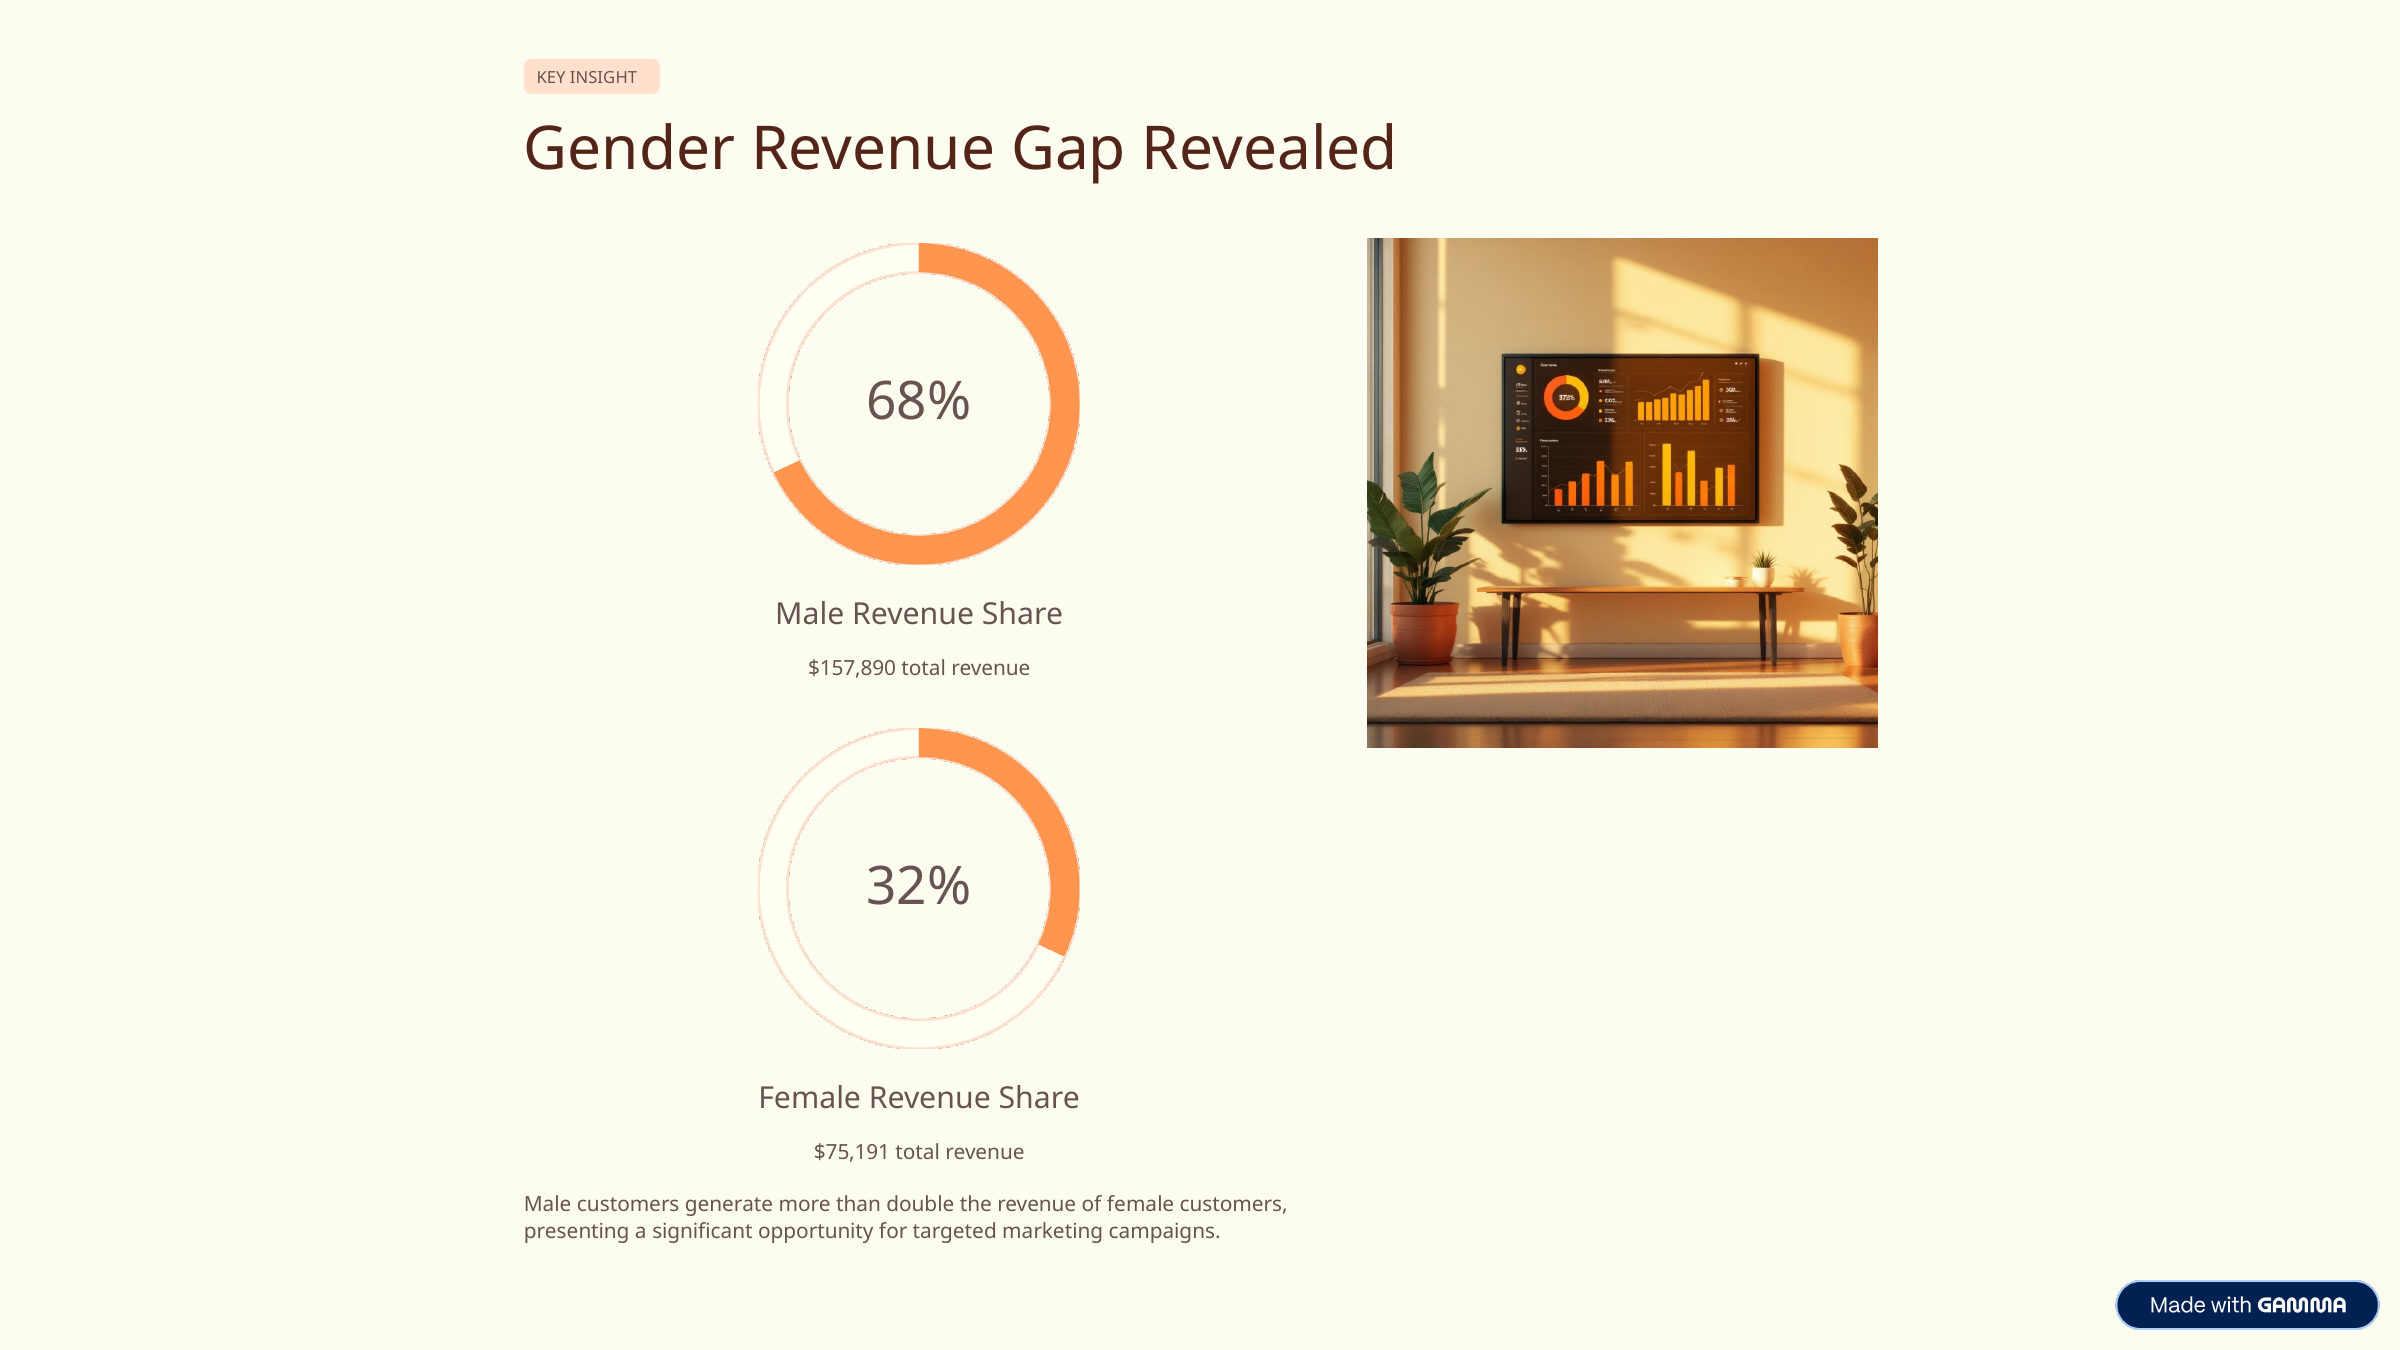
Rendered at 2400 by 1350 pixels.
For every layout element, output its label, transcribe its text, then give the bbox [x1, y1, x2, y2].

text_box Gender Revenue Gap Revealed [523, 102, 1386, 183]
picture [758, 243, 1080, 565]
text_box Male customers generate more than double the revenue of female customers, presenting a significant opportunity for targeted marketing campaigns. [523, 1188, 1315, 1272]
picture [2106, 1271, 2389, 1339]
text_box KEY INSIGHT [536, 65, 648, 88]
text_box [523, 58, 661, 94]
text_box Female Revenue Share [764, 1075, 1074, 1116]
text_box $75,191 total revenue [523, 1136, 1315, 1165]
text_box Male Revenue Share [765, 590, 1073, 631]
picture [758, 728, 1080, 1049]
text_box $157,890 total revenue [523, 652, 1315, 680]
picture [1367, 238, 1878, 748]
